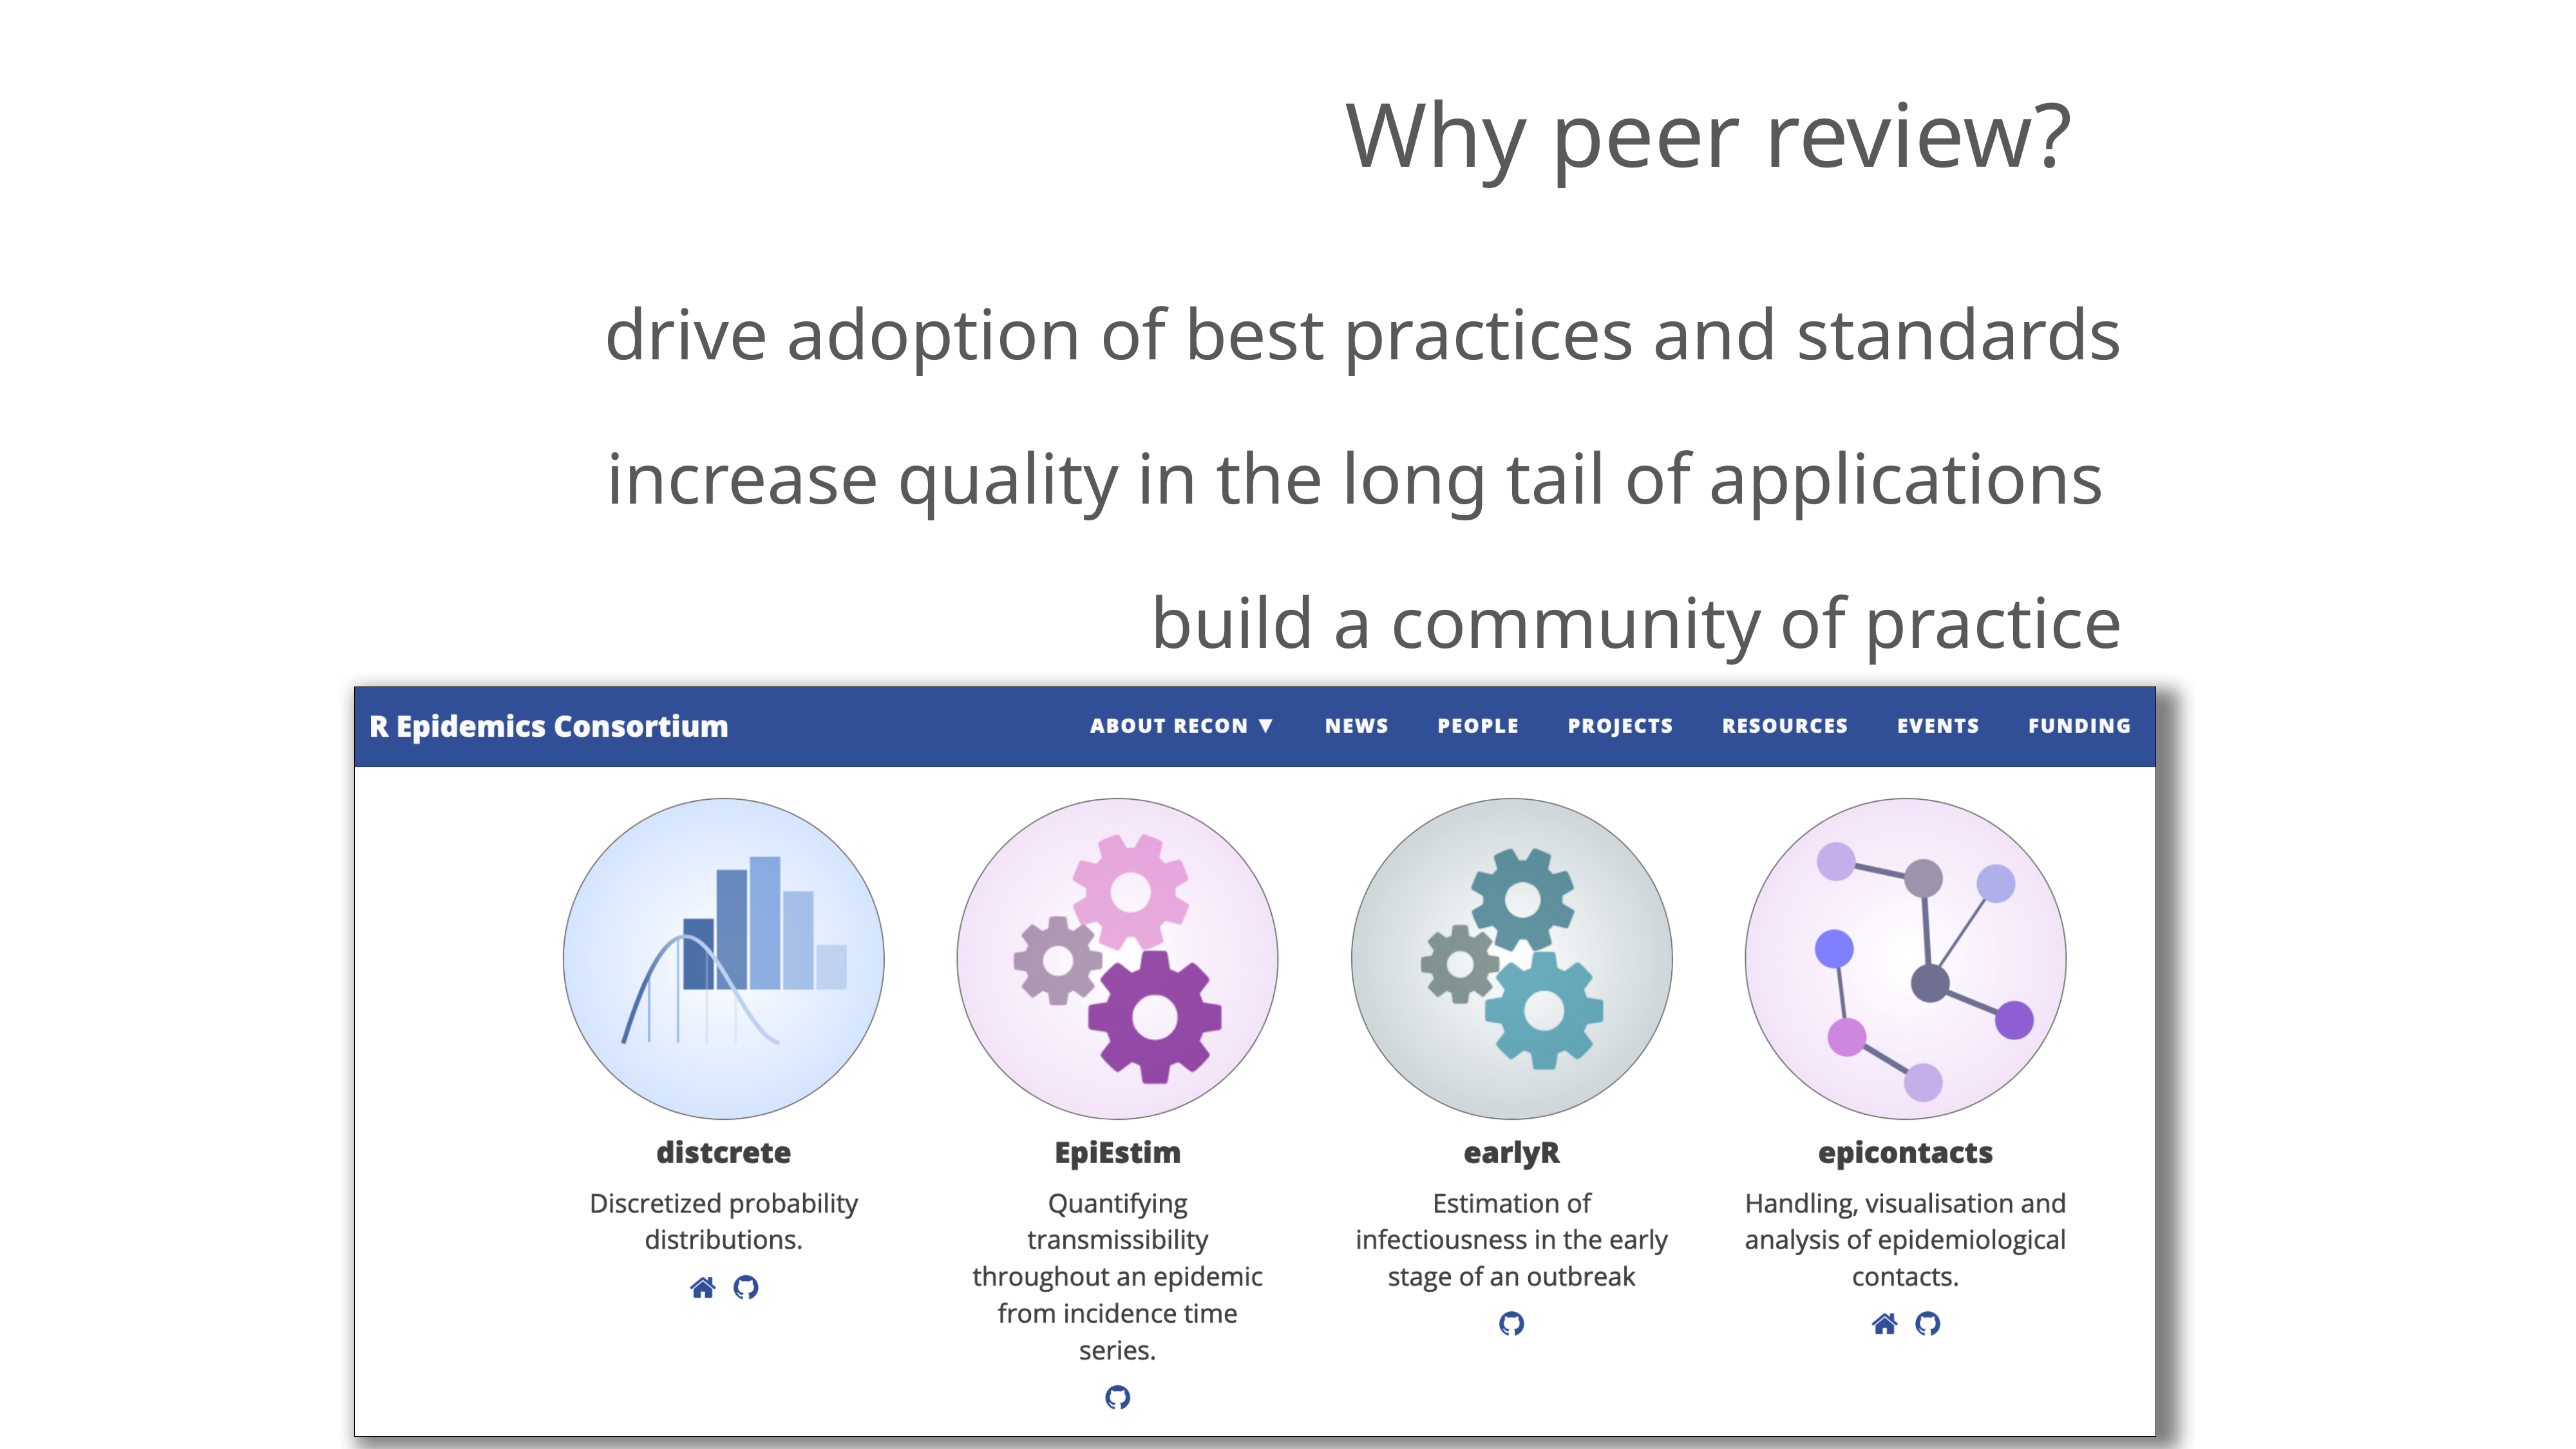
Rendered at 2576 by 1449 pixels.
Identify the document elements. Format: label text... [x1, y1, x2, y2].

picture [354, 686, 2157, 1437]
text_box Why peer review? [1337, 71, 2081, 193]
text_box drive adoption of best practices and standards increase quality in the long tail of applications build a community of practice [596, 282, 2131, 670]
